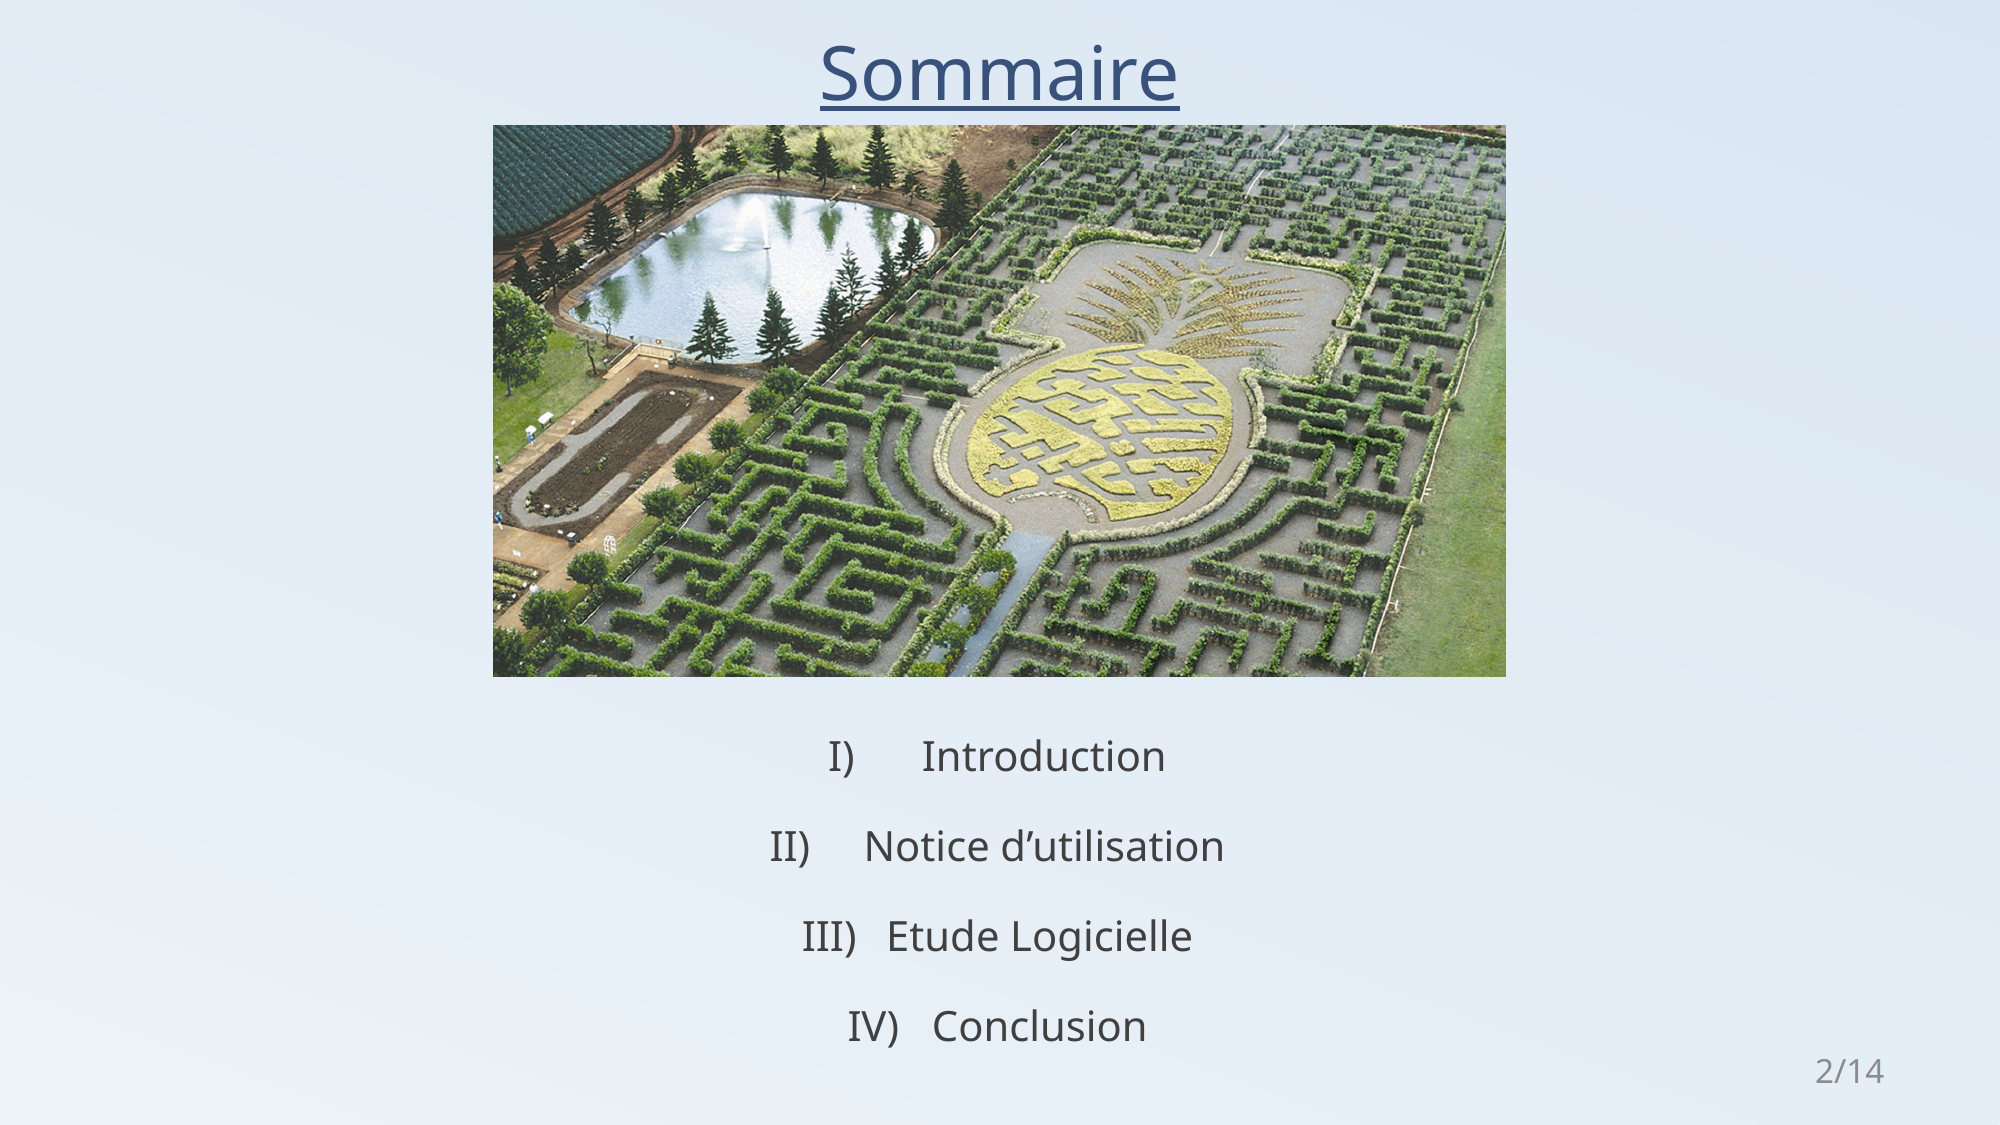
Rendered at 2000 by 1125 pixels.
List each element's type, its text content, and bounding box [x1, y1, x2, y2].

title Sommaire [99, 4, 1900, 123]
slide_number 2/14 [1432, 1042, 1900, 1103]
text_box Introduction Notice d’utilisation Etude Logicielle Conclusion [0, 727, 1998, 1125]
picture [493, 125, 1506, 677]
